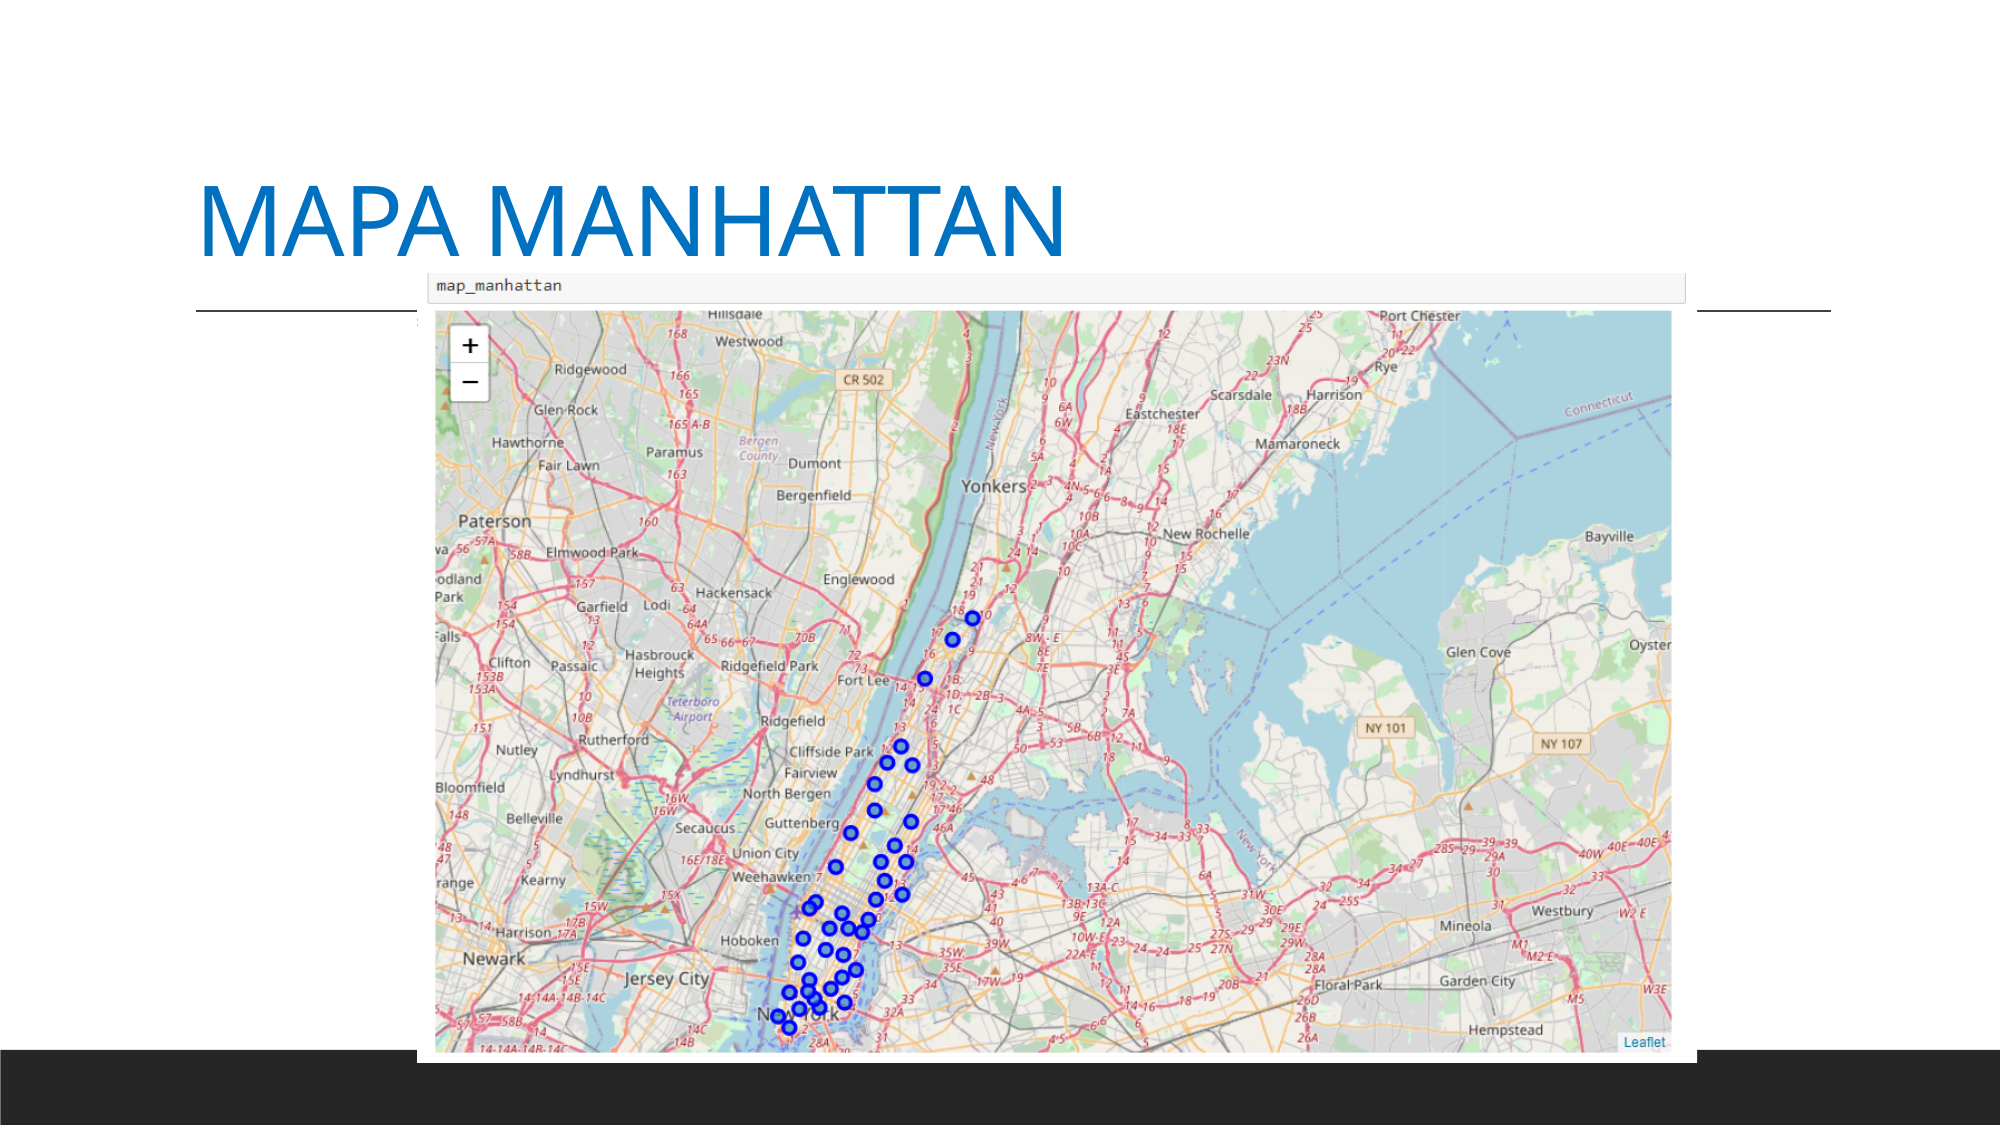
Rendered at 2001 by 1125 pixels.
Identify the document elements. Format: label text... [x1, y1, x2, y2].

title MAPA MANHATTAN [180, 47, 1830, 285]
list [416, 272, 1698, 1063]
